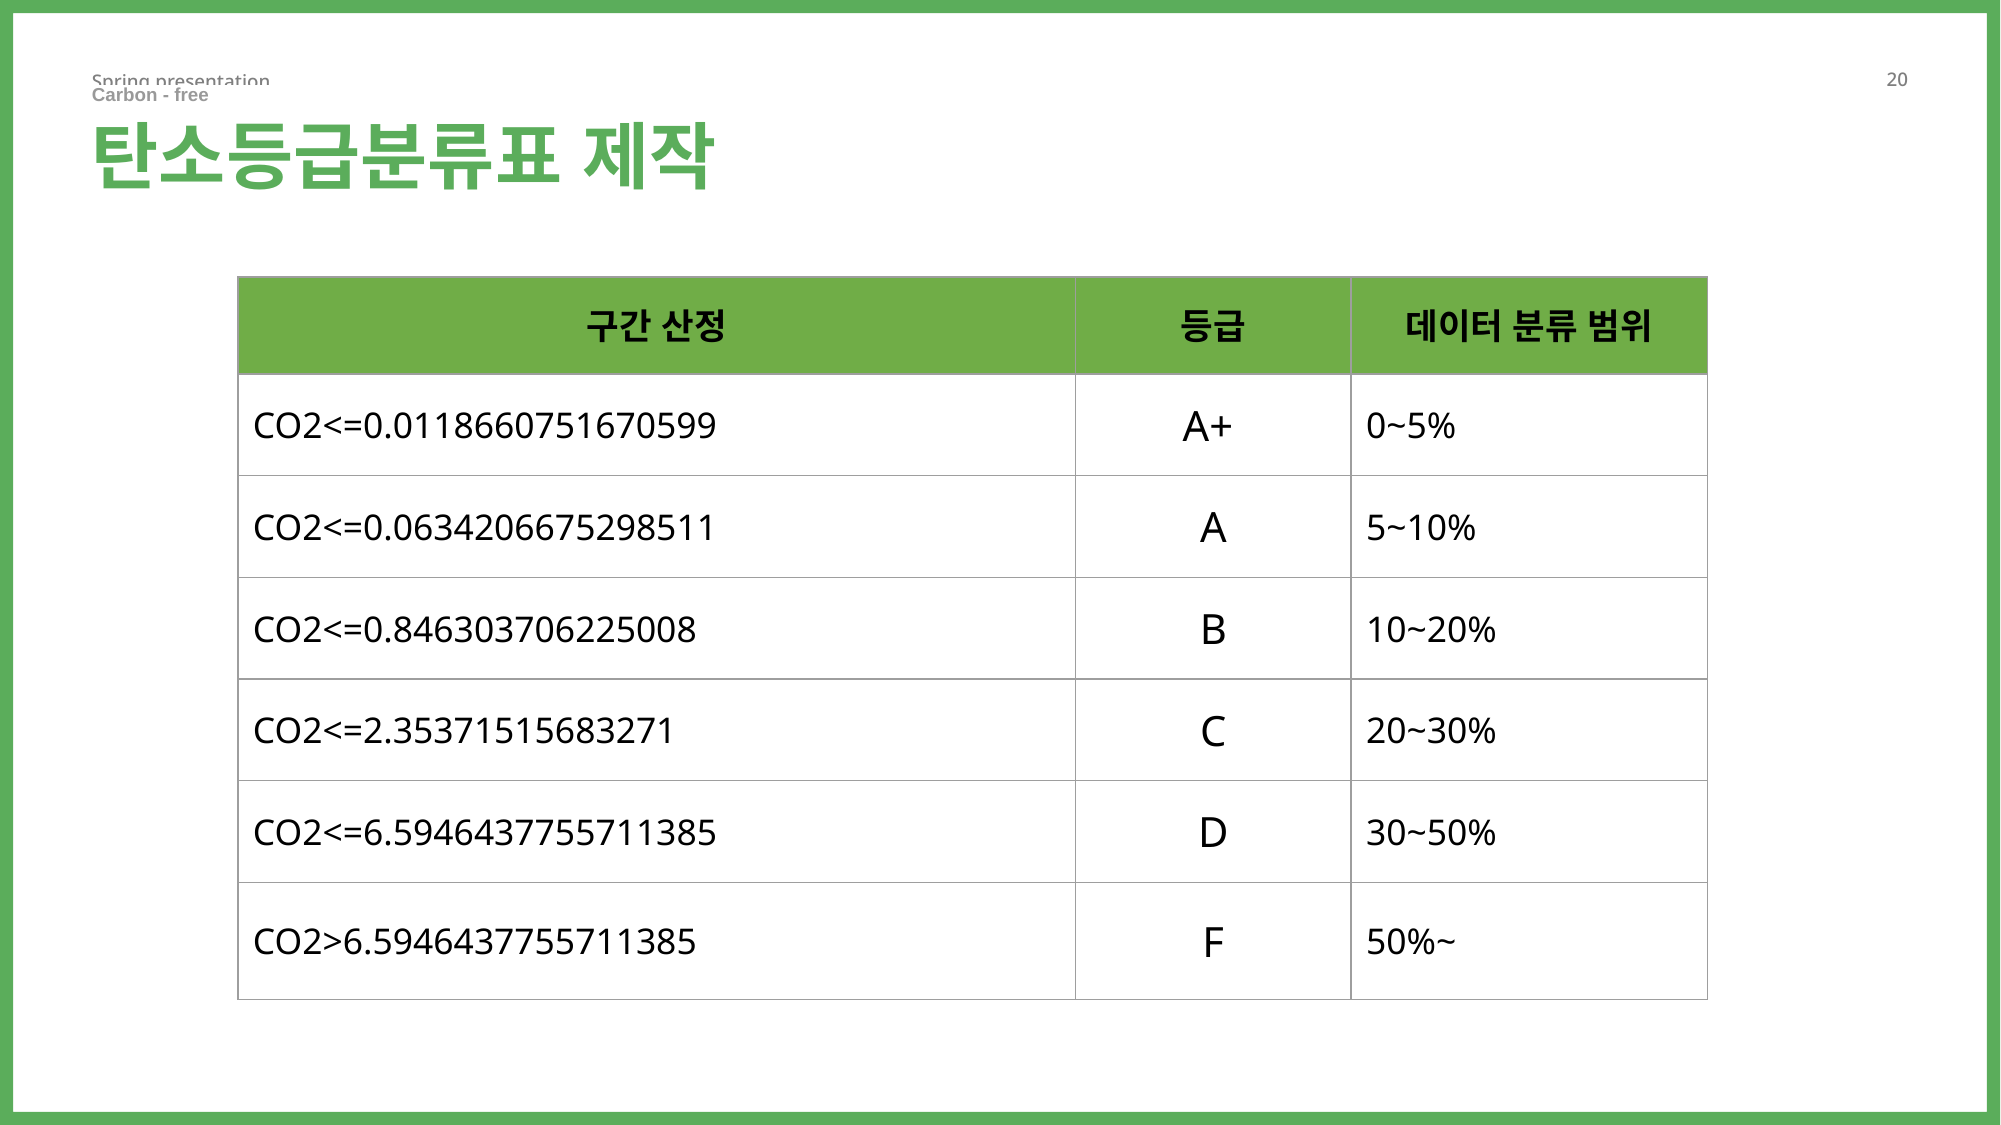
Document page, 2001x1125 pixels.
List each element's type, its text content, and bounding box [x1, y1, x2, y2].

table_cell CO2<=0.846303706225008 [239, 578, 1075, 678]
table_header 구간 산정 [239, 278, 1075, 373]
table_cell A+ [1076, 375, 1350, 475]
table_cell 20~30% [1352, 680, 1707, 780]
table_cell CO2<=0.0634206675298511 [239, 476, 1075, 577]
table_cell 0~5% [1352, 375, 1707, 475]
table_cell C [1076, 680, 1350, 780]
table_header 데이터 분류 범위 [1352, 278, 1707, 373]
table_cell A [1076, 476, 1350, 577]
table_cell B [1076, 578, 1350, 678]
table_cell CO2<=2.35371515683271 [239, 680, 1075, 780]
table_cell F [1076, 883, 1350, 999]
table_cell CO2>6.5946437755711385 [239, 883, 1075, 999]
table_cell 5~10% [1352, 476, 1707, 577]
text_box Carbon - free ㅤ ㅤ [91, 71, 300, 174]
table_cell 30~50% [1352, 781, 1707, 882]
table_header 등급 [1076, 278, 1350, 373]
text_box 탄소등급분류표 제작 [91, 110, 870, 199]
table_cell 50%~ [1352, 883, 1707, 999]
table_cell D [1076, 781, 1350, 882]
table_cell CO2<=6.5946437755711385 [239, 781, 1075, 882]
table_cell 10~20% [1352, 578, 1707, 678]
table_cell CO2<=0.0118660751670599 [239, 375, 1075, 475]
